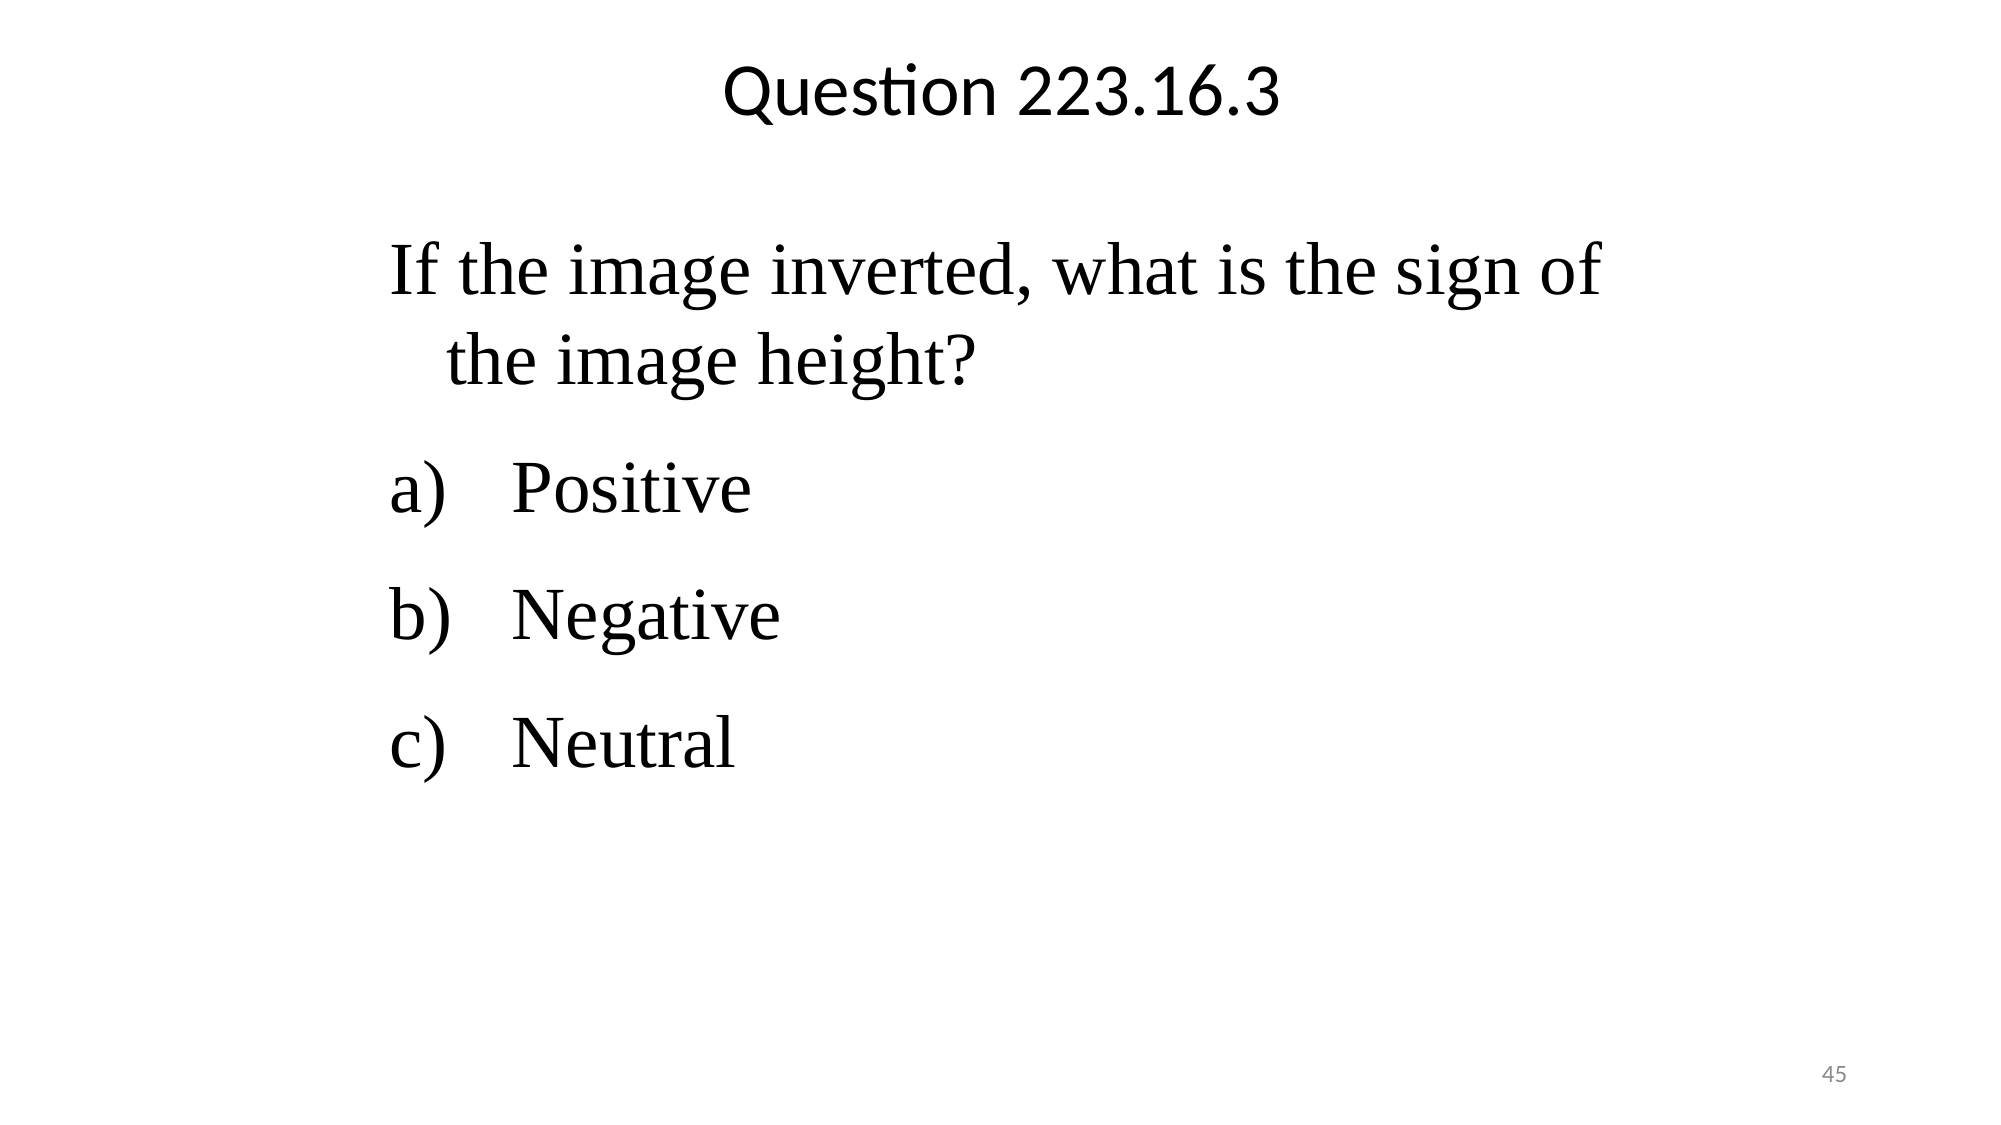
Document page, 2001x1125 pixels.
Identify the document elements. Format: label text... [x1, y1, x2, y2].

slide_number 45 [1412, 1042, 1863, 1103]
text_box If the image inverted, what is the sign of the image height? Positive Negative Neutral [375, 212, 1625, 790]
text_box Question 223.16.3 [380, 49, 1625, 123]
